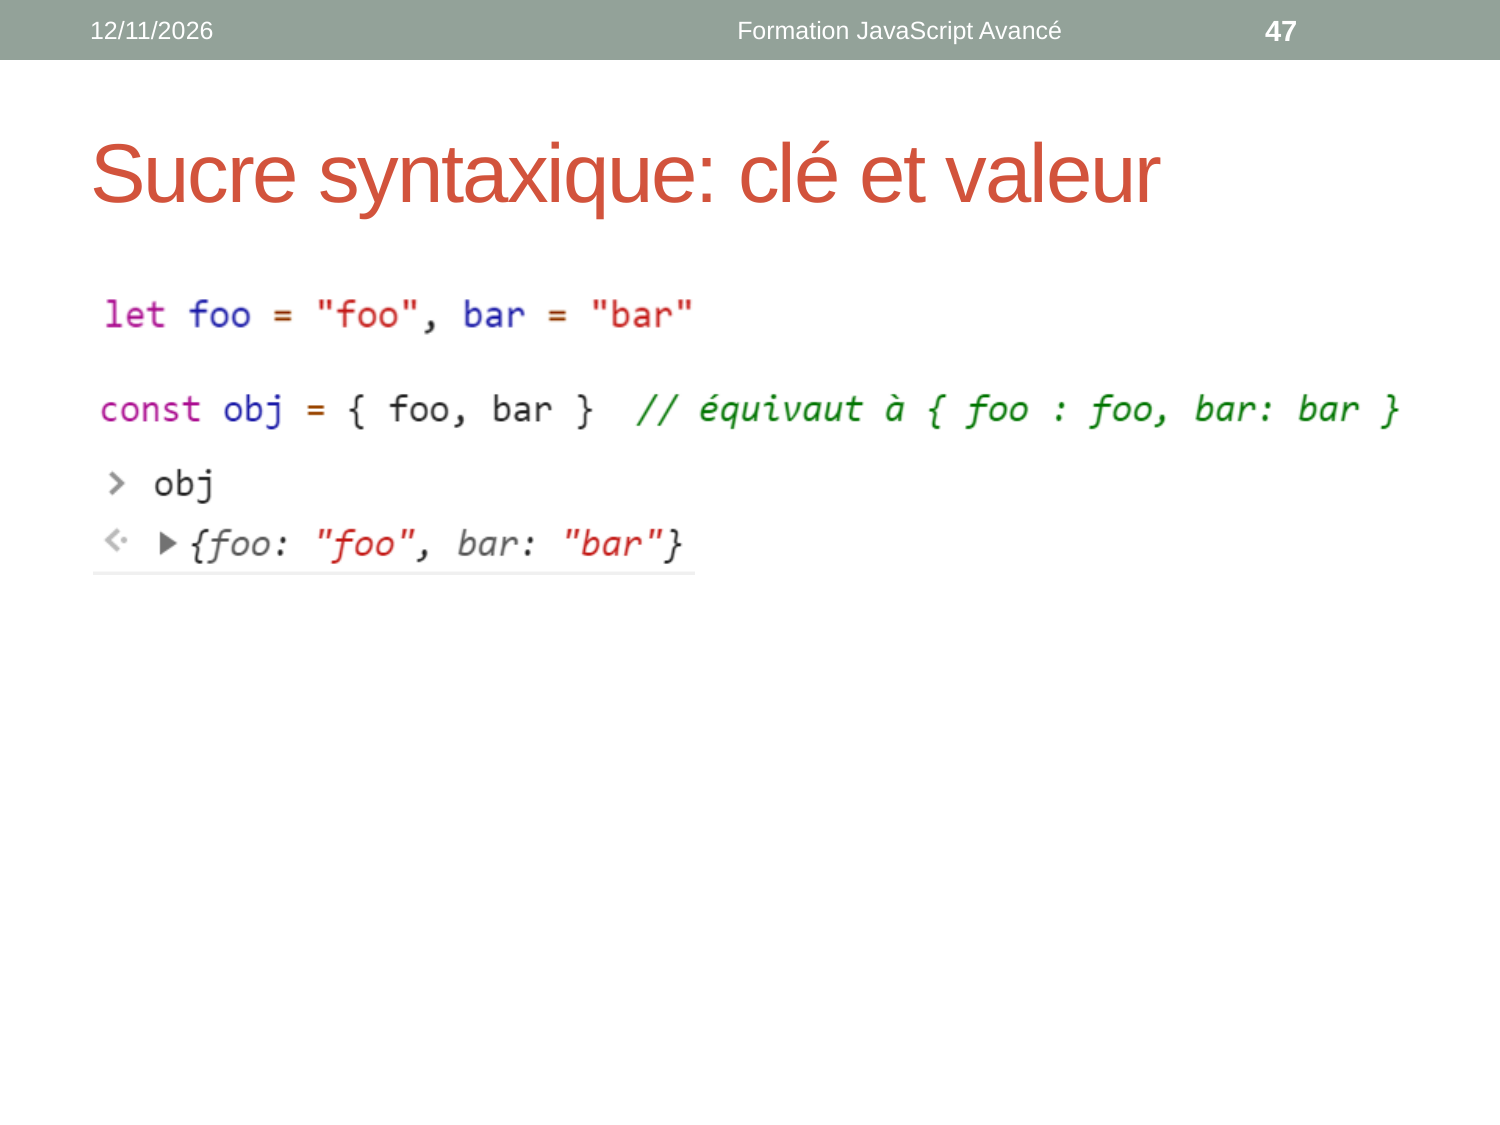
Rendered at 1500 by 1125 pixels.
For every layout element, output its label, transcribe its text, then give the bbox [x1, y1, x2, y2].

title Sucre syntaxique: clé et valeur [75, 87, 1425, 250]
slide_number 47 [1250, 3, 1425, 57]
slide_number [75, 3, 550, 57]
picture [92, 463, 695, 575]
picture [92, 385, 608, 436]
footer Formation JavaScript Avancé [562, 3, 1238, 57]
picture [92, 283, 715, 354]
picture [631, 385, 1408, 434]
